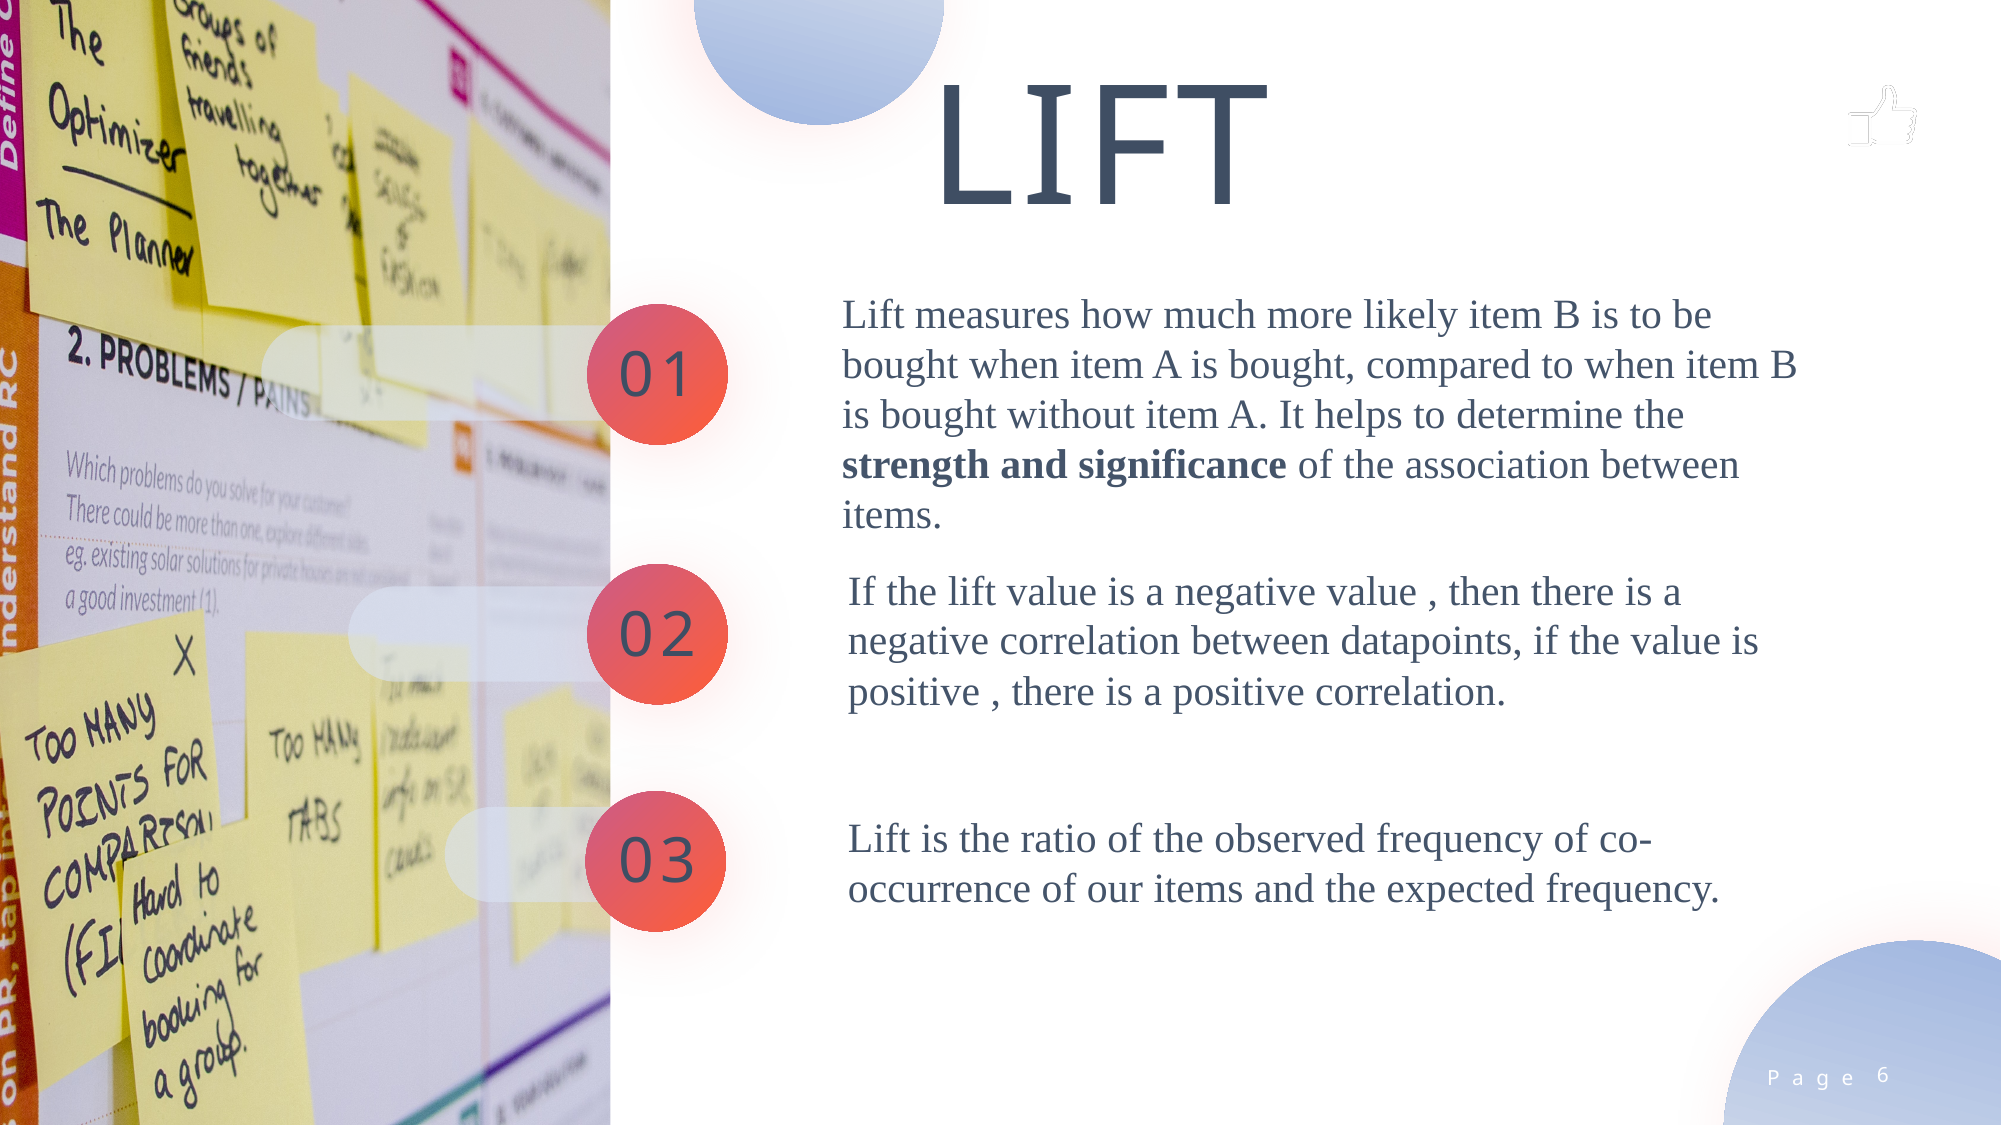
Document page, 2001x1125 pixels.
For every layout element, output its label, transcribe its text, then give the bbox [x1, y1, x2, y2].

text_box [1723, 940, 2000, 1125]
text_box [611, 564, 723, 608]
text_box [611, 895, 718, 932]
text_box [611, 791, 721, 834]
text_box [611, 669, 719, 705]
picture [0, 0, 611, 1125]
text_box If the lift value is a negative value , then there is a negative correlation between datapoints, if the value is positive , there is a positive correlation. [833, 555, 1849, 721]
text_box Lift measures how much more likely item B is to be bought when item A is bought, compared to when item B is bought without item A. It helps to determine the strength and significance of the association between items. [827, 279, 1843, 545]
text_box 03 [611, 834, 728, 895]
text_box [1733, 1054, 1926, 1099]
text_box [694, 0, 944, 125]
text_box [611, 304, 723, 348]
picture [1848, 81, 1917, 150]
text_box 01 [611, 348, 728, 409]
text_box [611, 409, 719, 445]
text_box Lift is the ratio of the observed frequency of co-occurrence of our items and the expected frequency. [833, 803, 1849, 919]
text_box LIFT [928, 76, 1956, 237]
text_box 02 [611, 608, 728, 669]
